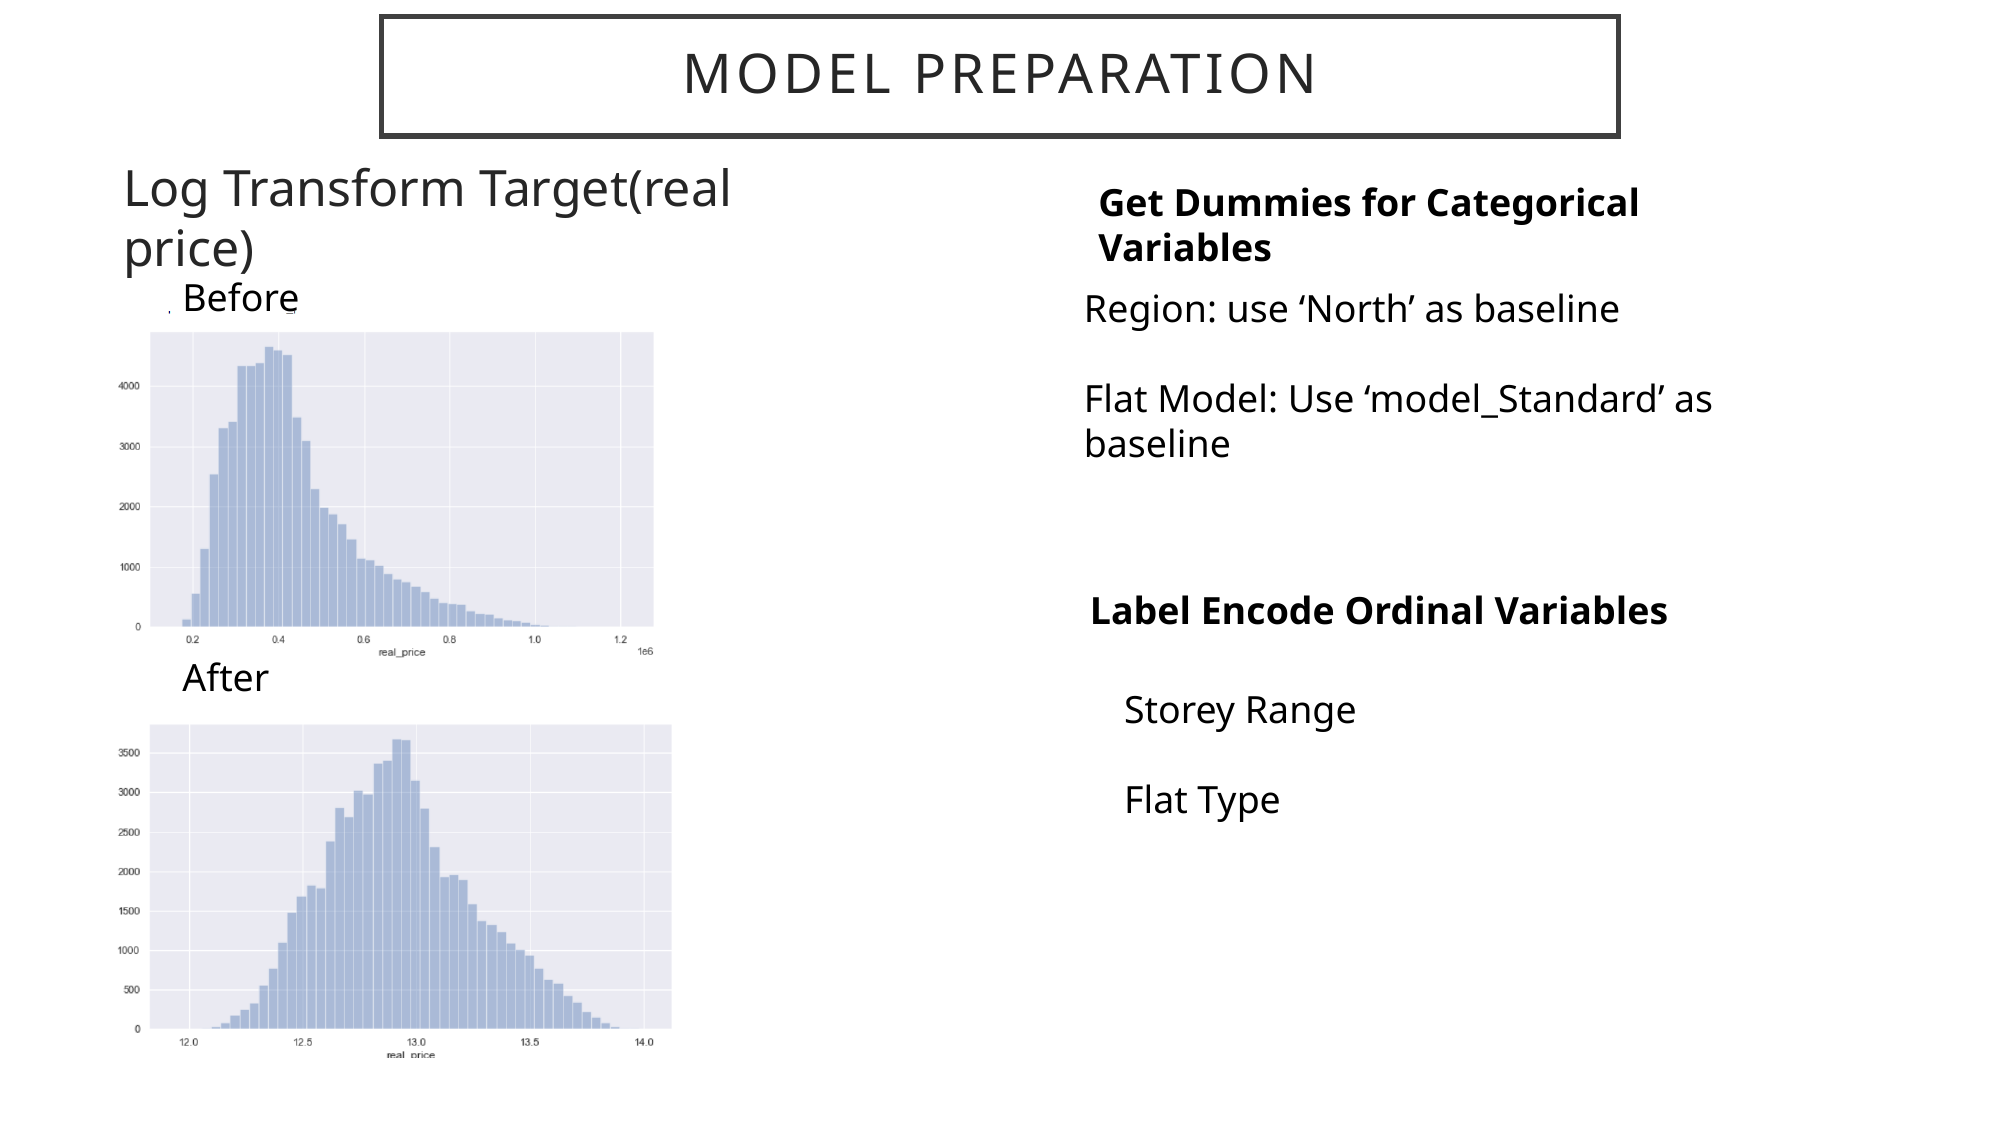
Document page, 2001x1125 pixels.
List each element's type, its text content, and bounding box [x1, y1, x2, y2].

picture [111, 707, 693, 1058]
picture [116, 311, 693, 662]
title Model preparation [379, 14, 1621, 139]
text_box Storey Range Flat Type [1109, 678, 1830, 964]
text_box After [167, 662, 351, 707]
text_box Label Encode Ordinal Variables [1037, 579, 1821, 685]
text_box Get Dummies for Categorical Variables [1046, 171, 1830, 322]
text_box Region: use ‘North’ as baseline Flat Model: Use ‘model_Standard’ as baseline [1069, 277, 1789, 518]
text_box Before [167, 266, 351, 311]
list Log Transform Target(real price) [70, 149, 854, 243]
